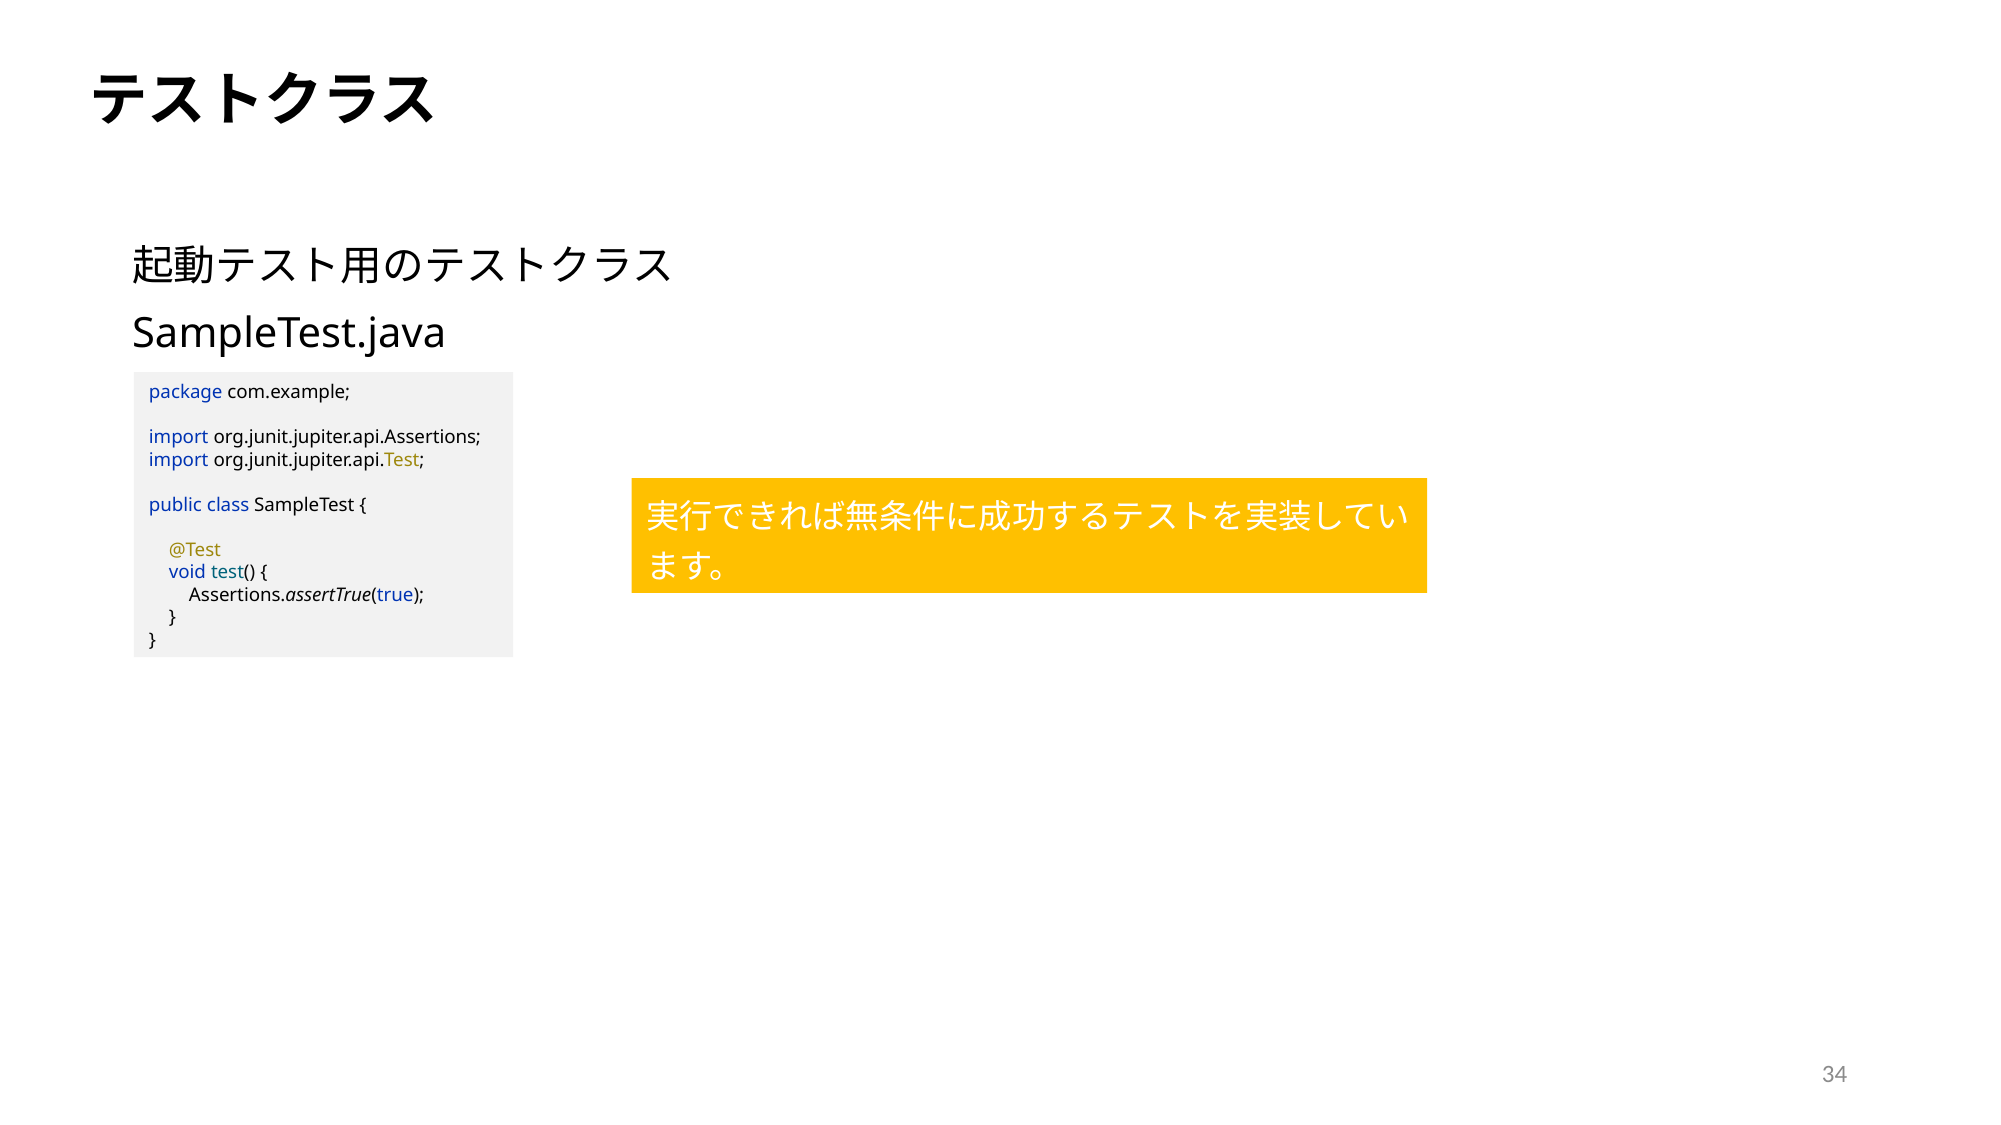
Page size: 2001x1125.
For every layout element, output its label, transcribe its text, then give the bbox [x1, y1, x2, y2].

text_box package com.example; import org.junit.jupiter.api.Assertions; import org.junit.jupiter.api.Test; public class SampleTest { @Test void test() { Assertions.assertTrue(true); } } [133, 372, 514, 658]
text_box 起動テスト用のテストクラス SampleTest.java [117, 214, 1904, 363]
text_box 実行できれば無条件に成功するテストを実装しています。 [631, 478, 1428, 593]
slide_number 34 [1412, 1042, 1863, 1103]
text_box テストクラス [74, 54, 1454, 140]
